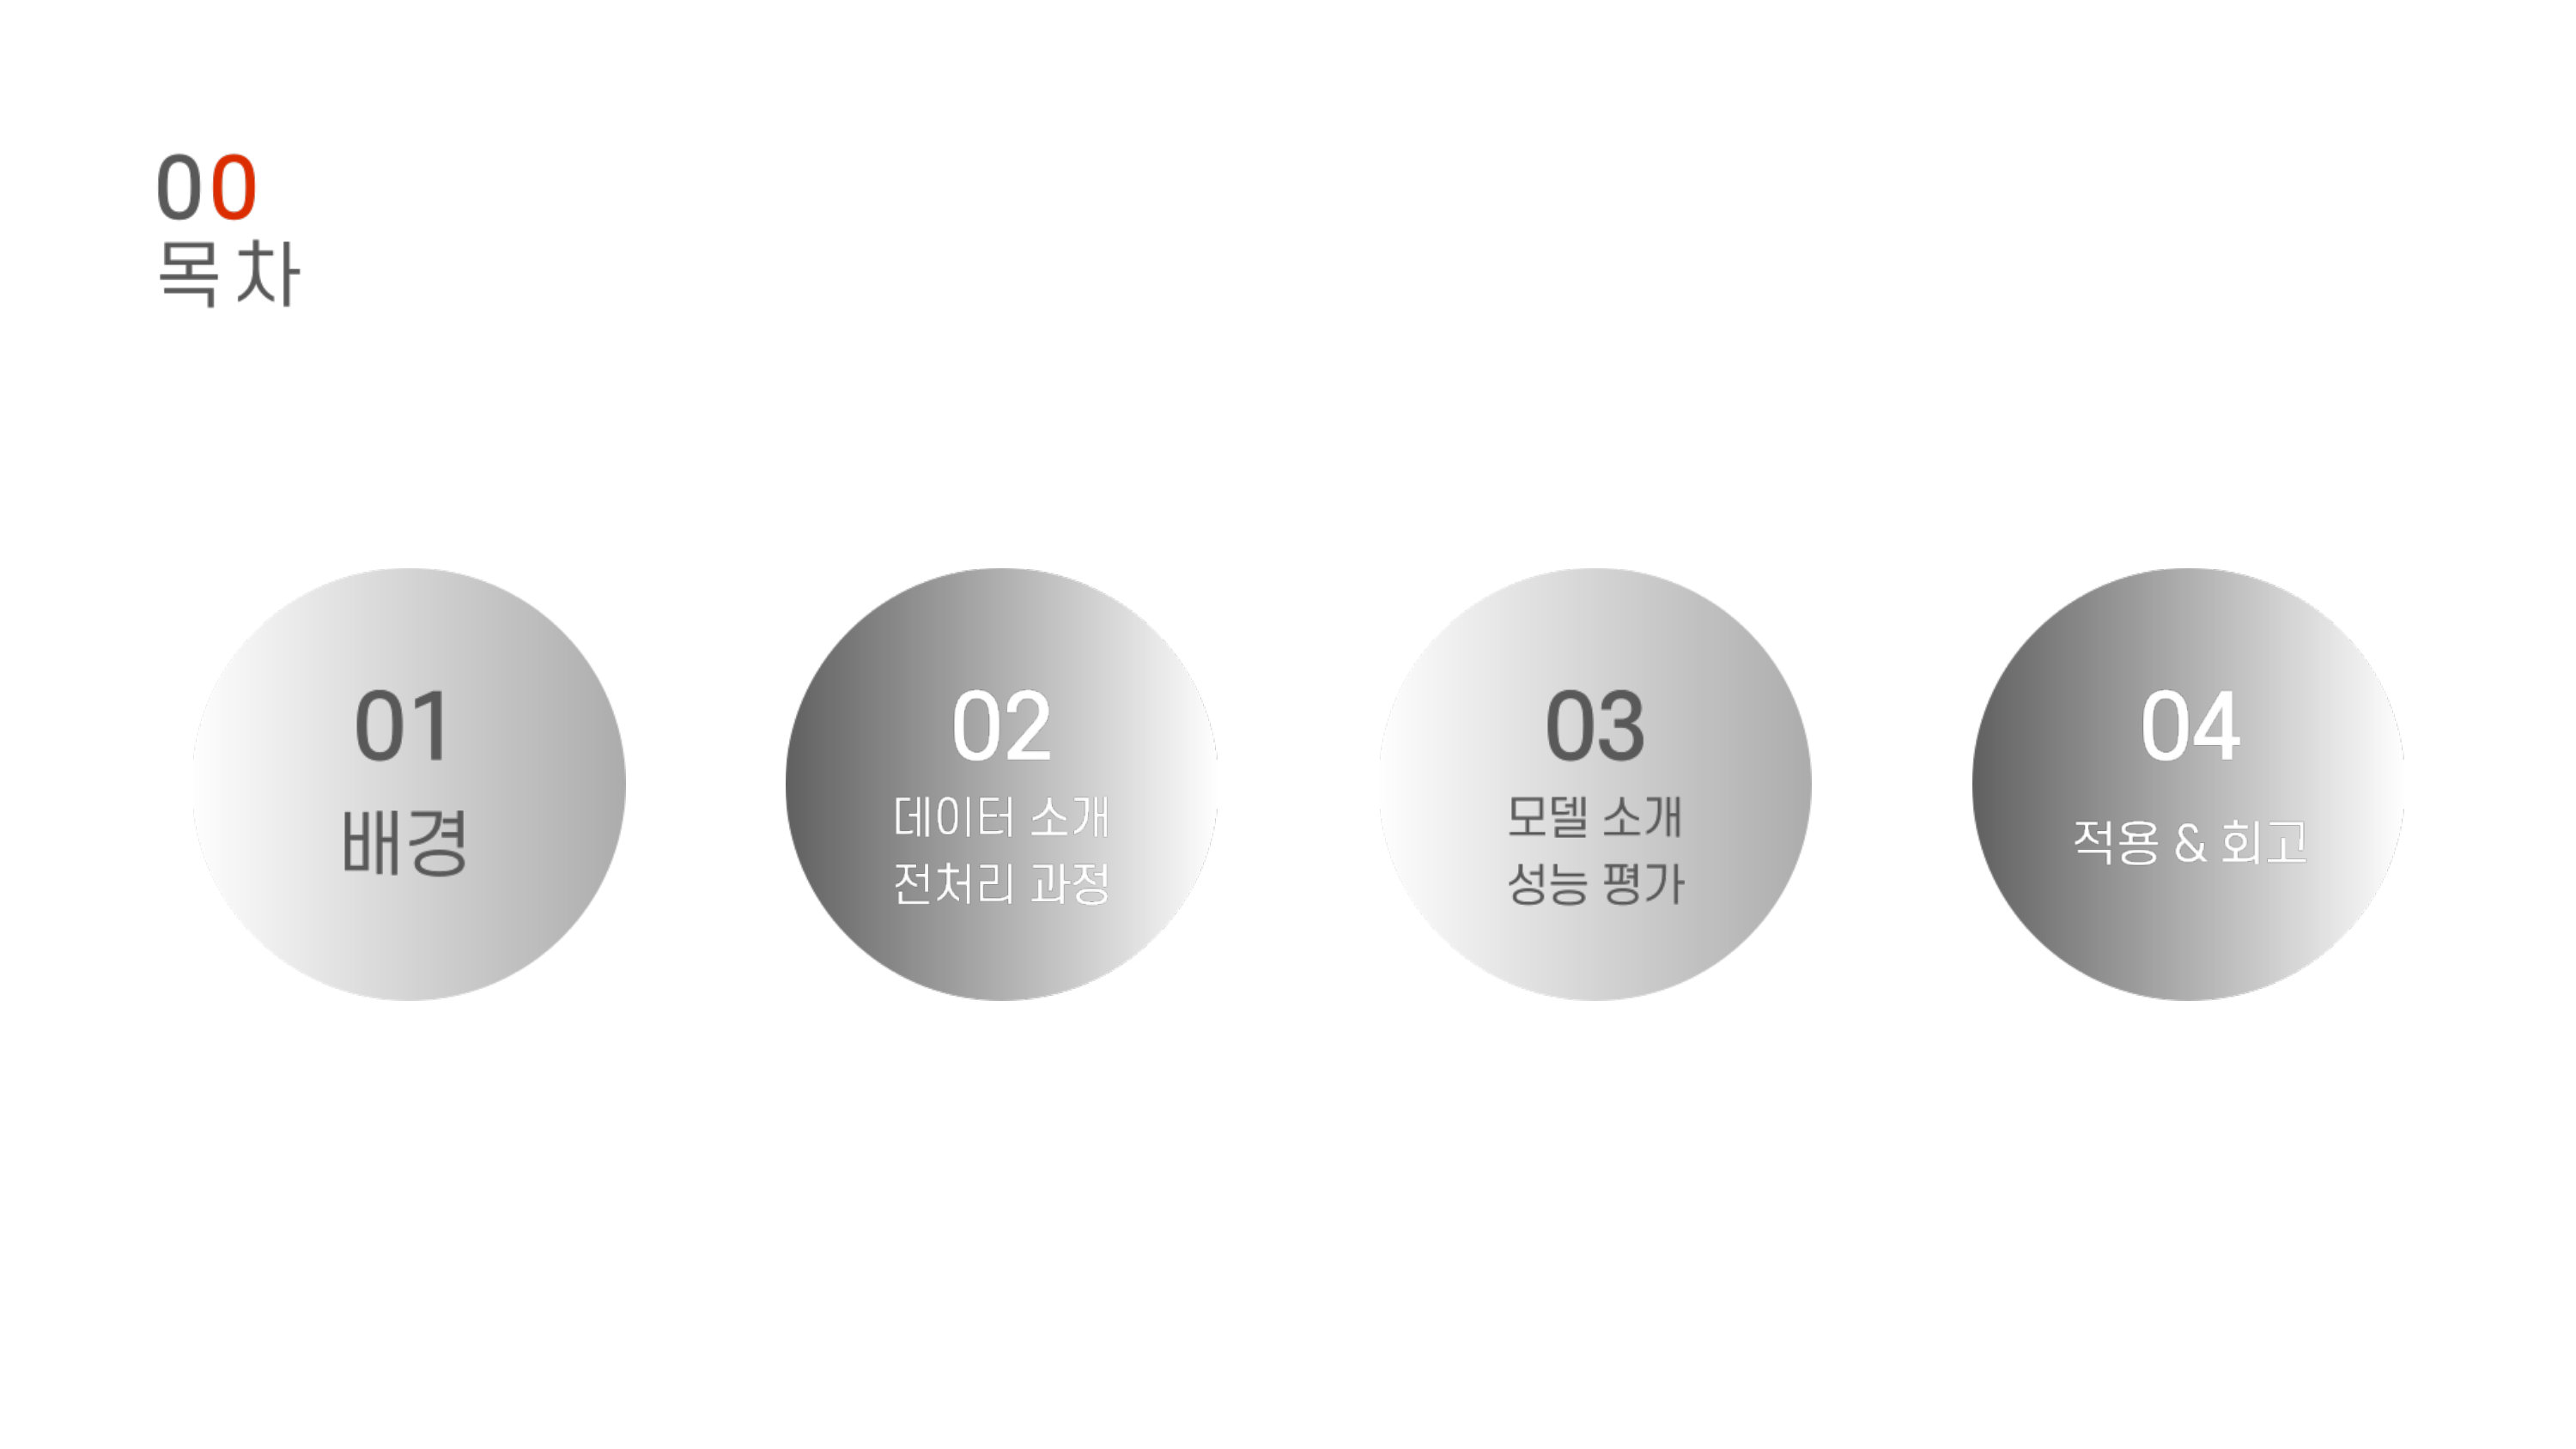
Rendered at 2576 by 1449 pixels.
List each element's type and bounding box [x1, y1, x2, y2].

picture [240, 650, 501, 909]
picture [1435, 650, 1706, 927]
picture [143, 117, 335, 341]
picture [841, 650, 1129, 927]
picture [2030, 802, 2330, 900]
text_box [192, 567, 626, 1001]
text_box [1972, 567, 2405, 1001]
text_box [1379, 567, 1812, 1001]
text_box [786, 567, 1219, 1001]
picture [2081, 650, 2281, 801]
